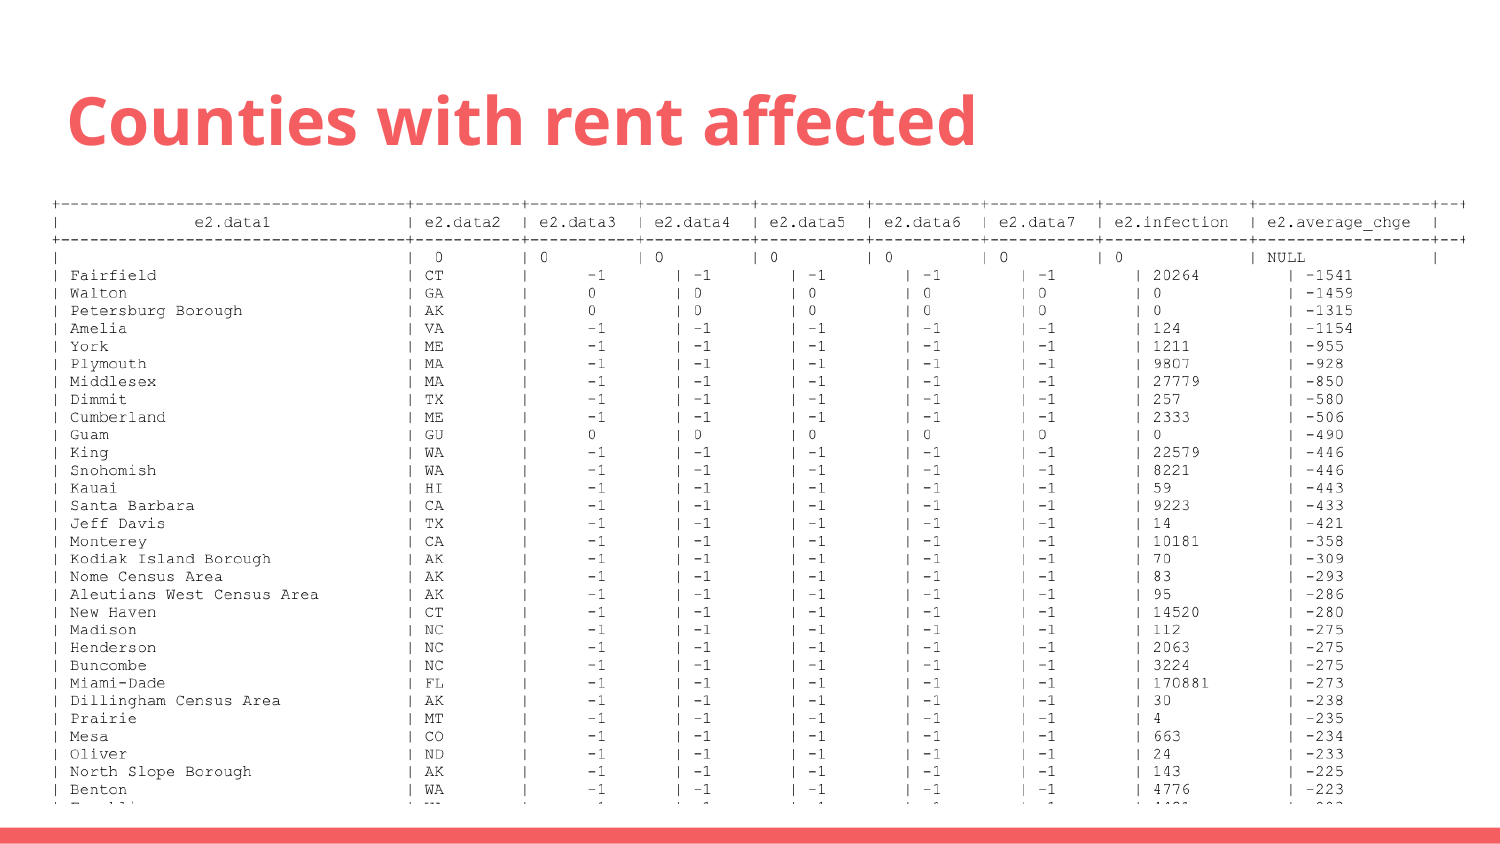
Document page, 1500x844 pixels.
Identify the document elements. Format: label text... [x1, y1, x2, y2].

picture [34, 196, 1466, 804]
title Counties with rent affected [51, 64, 1449, 167]
